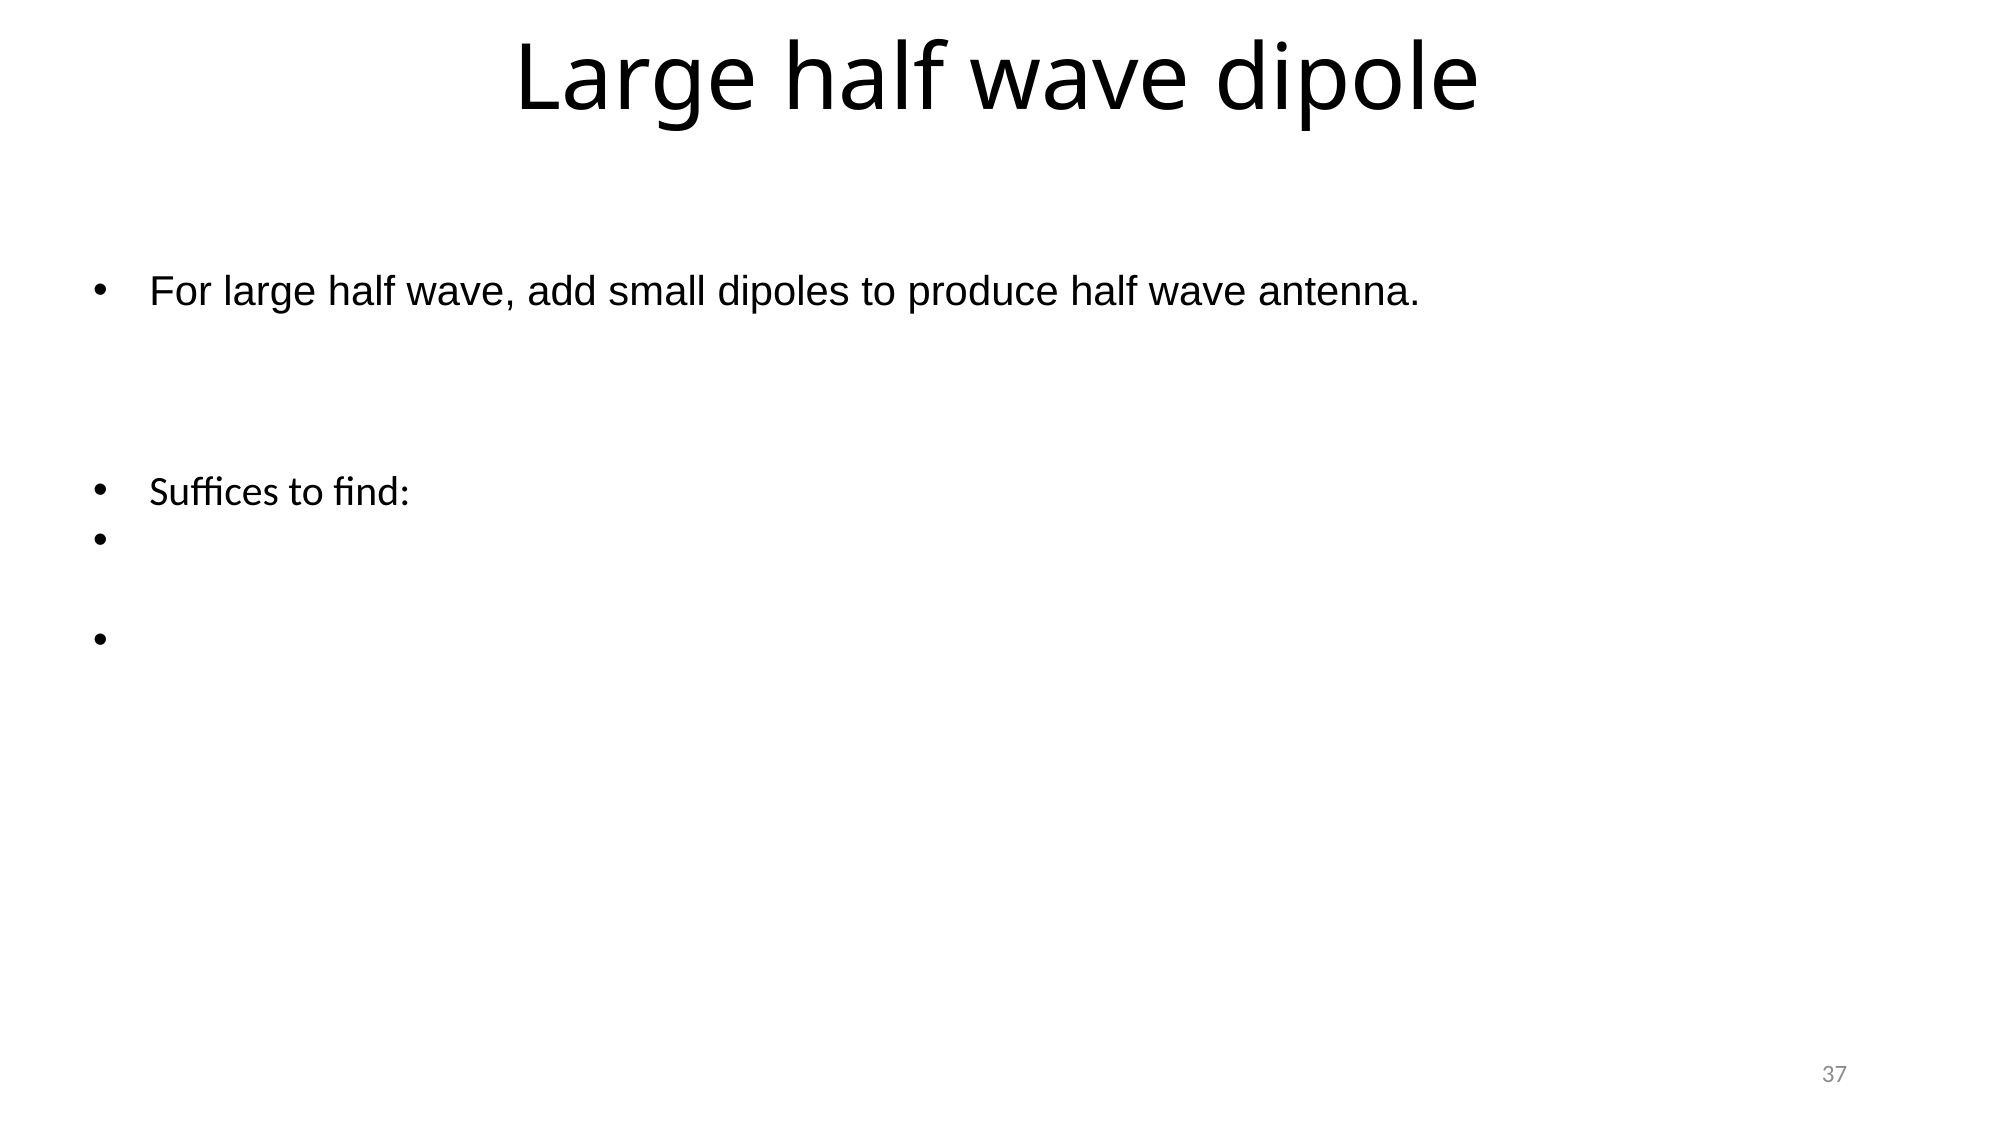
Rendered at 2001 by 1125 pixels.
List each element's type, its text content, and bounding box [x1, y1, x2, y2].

slide_number 37 [1412, 1042, 1863, 1103]
title Large half wave dipole [21, 12, 1975, 147]
